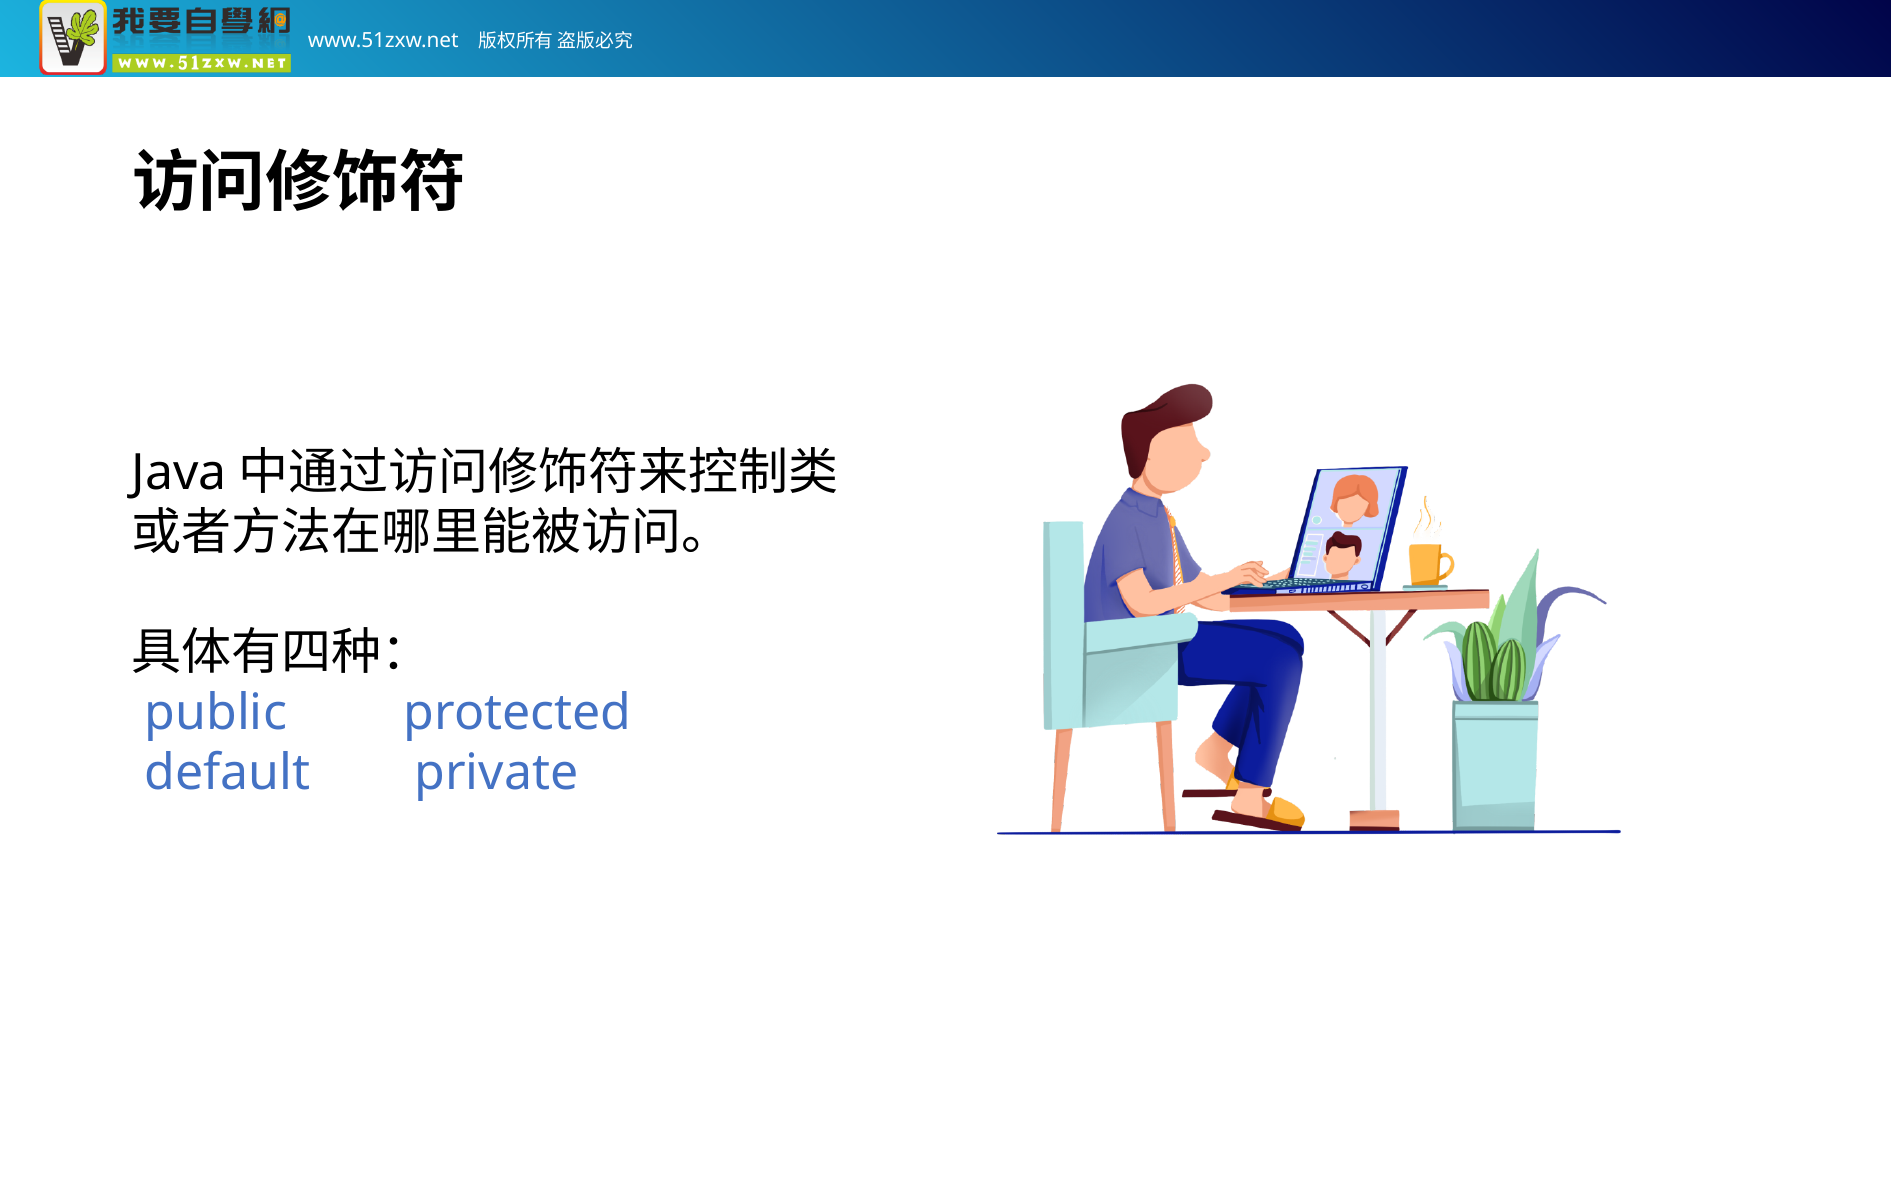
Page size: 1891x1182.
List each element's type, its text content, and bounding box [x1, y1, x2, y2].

picture [936, 239, 1640, 942]
text_box Java中通过访问修饰符来控制类或者方法在哪里能被访问。 具体有四种： public protected default private [116, 432, 857, 868]
text_box 访问修饰符 [117, 131, 481, 226]
text_box www.51zxw.net 版权所有 盗版必究 [291, 11, 858, 59]
picture [39, 0, 291, 75]
text_box [0, 0, 1891, 78]
